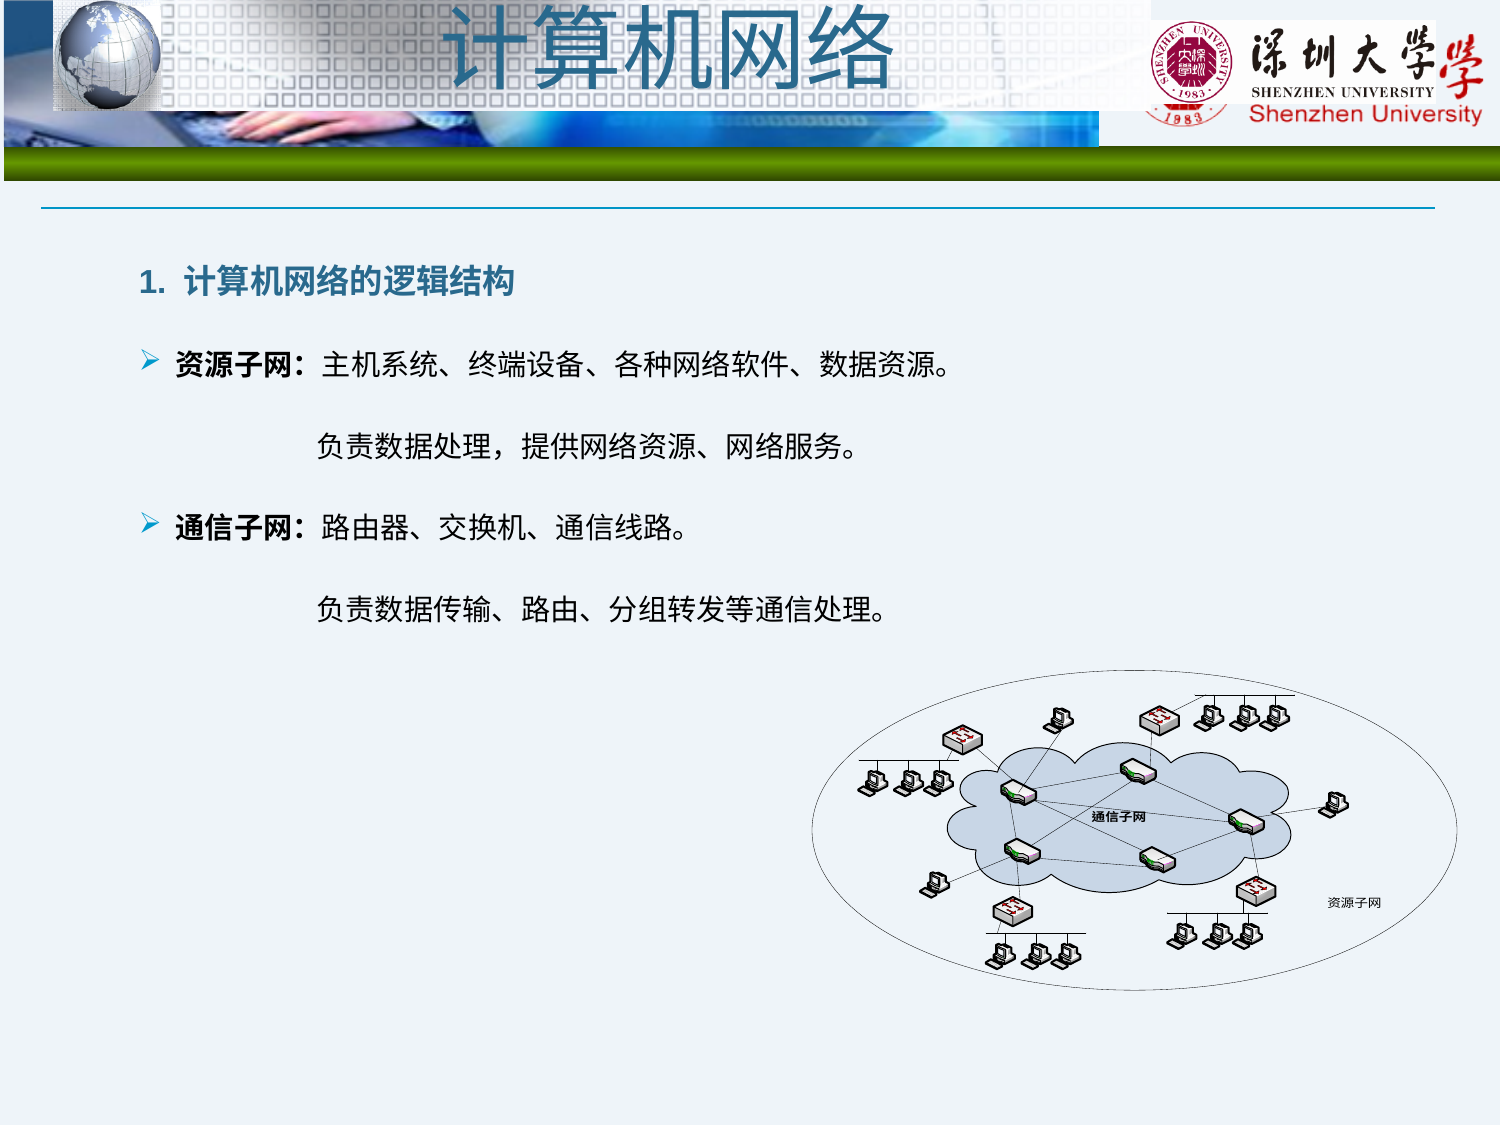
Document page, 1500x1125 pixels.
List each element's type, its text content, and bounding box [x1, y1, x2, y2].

text_box 1. 计算机网络的逻辑结构 资源子网：主机系统、终端设备、各种网络软件、数据资源。 负责数据处理，提供网络资源、网络服务。 通信子网：路由器、交换机、通信线路。 负责数据传输、路由、分组转发等通信处理。 [123, 212, 1023, 667]
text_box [809, 668, 1460, 998]
picture [3, 1, 1488, 147]
